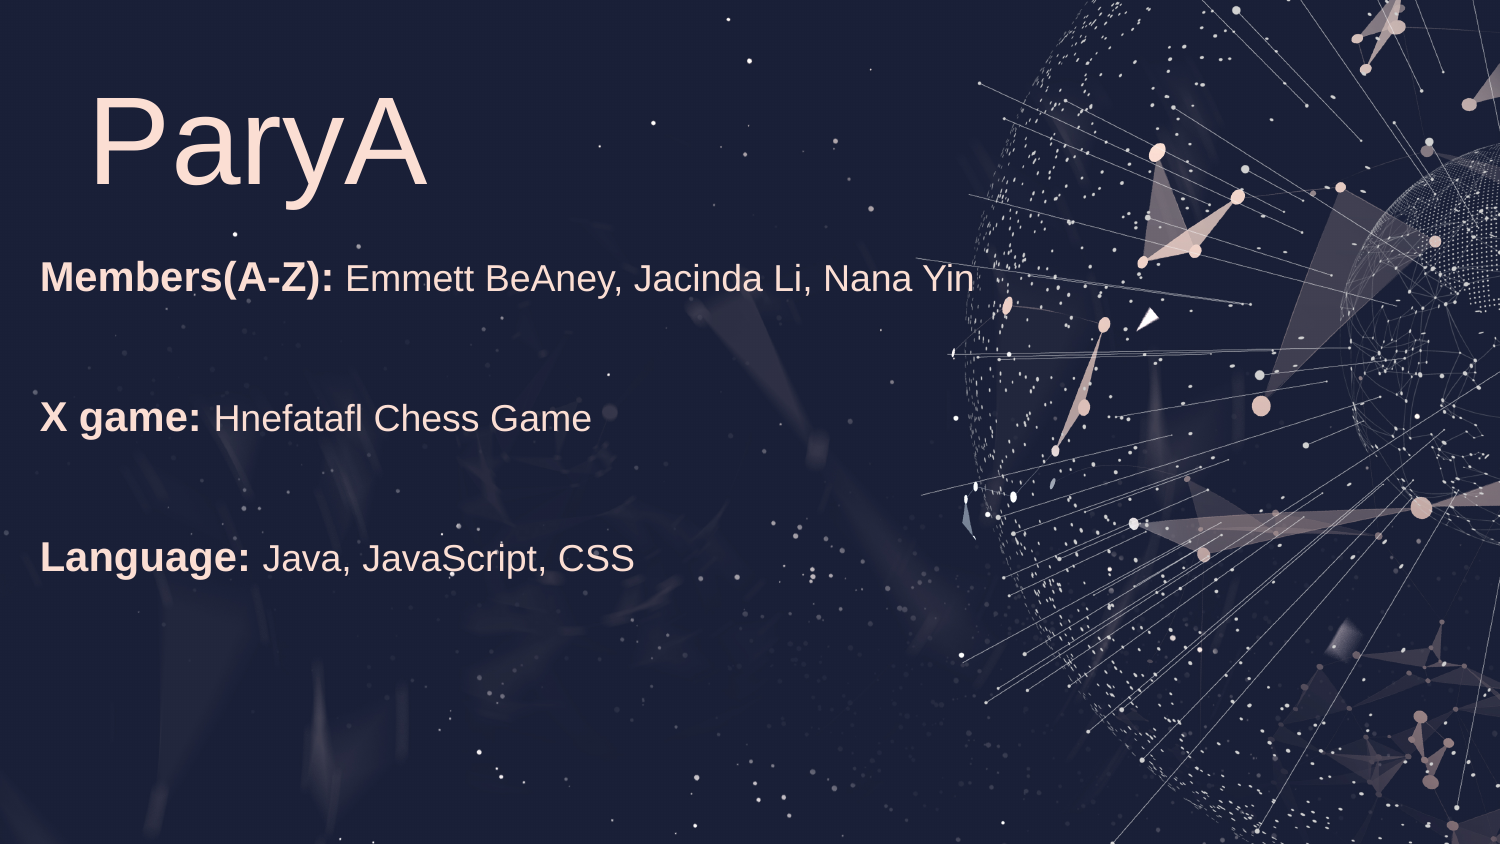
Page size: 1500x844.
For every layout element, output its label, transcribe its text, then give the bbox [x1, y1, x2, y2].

picture [0, 0, 1500, 844]
text_box ParyA [73, 52, 444, 217]
text_box Members(A-Z): Emmett BeAney, Jacinda Li, Nana Yin X game: Hnefatafl Chess Game Language: Java, JavaScript, CSS [25, 242, 1500, 633]
